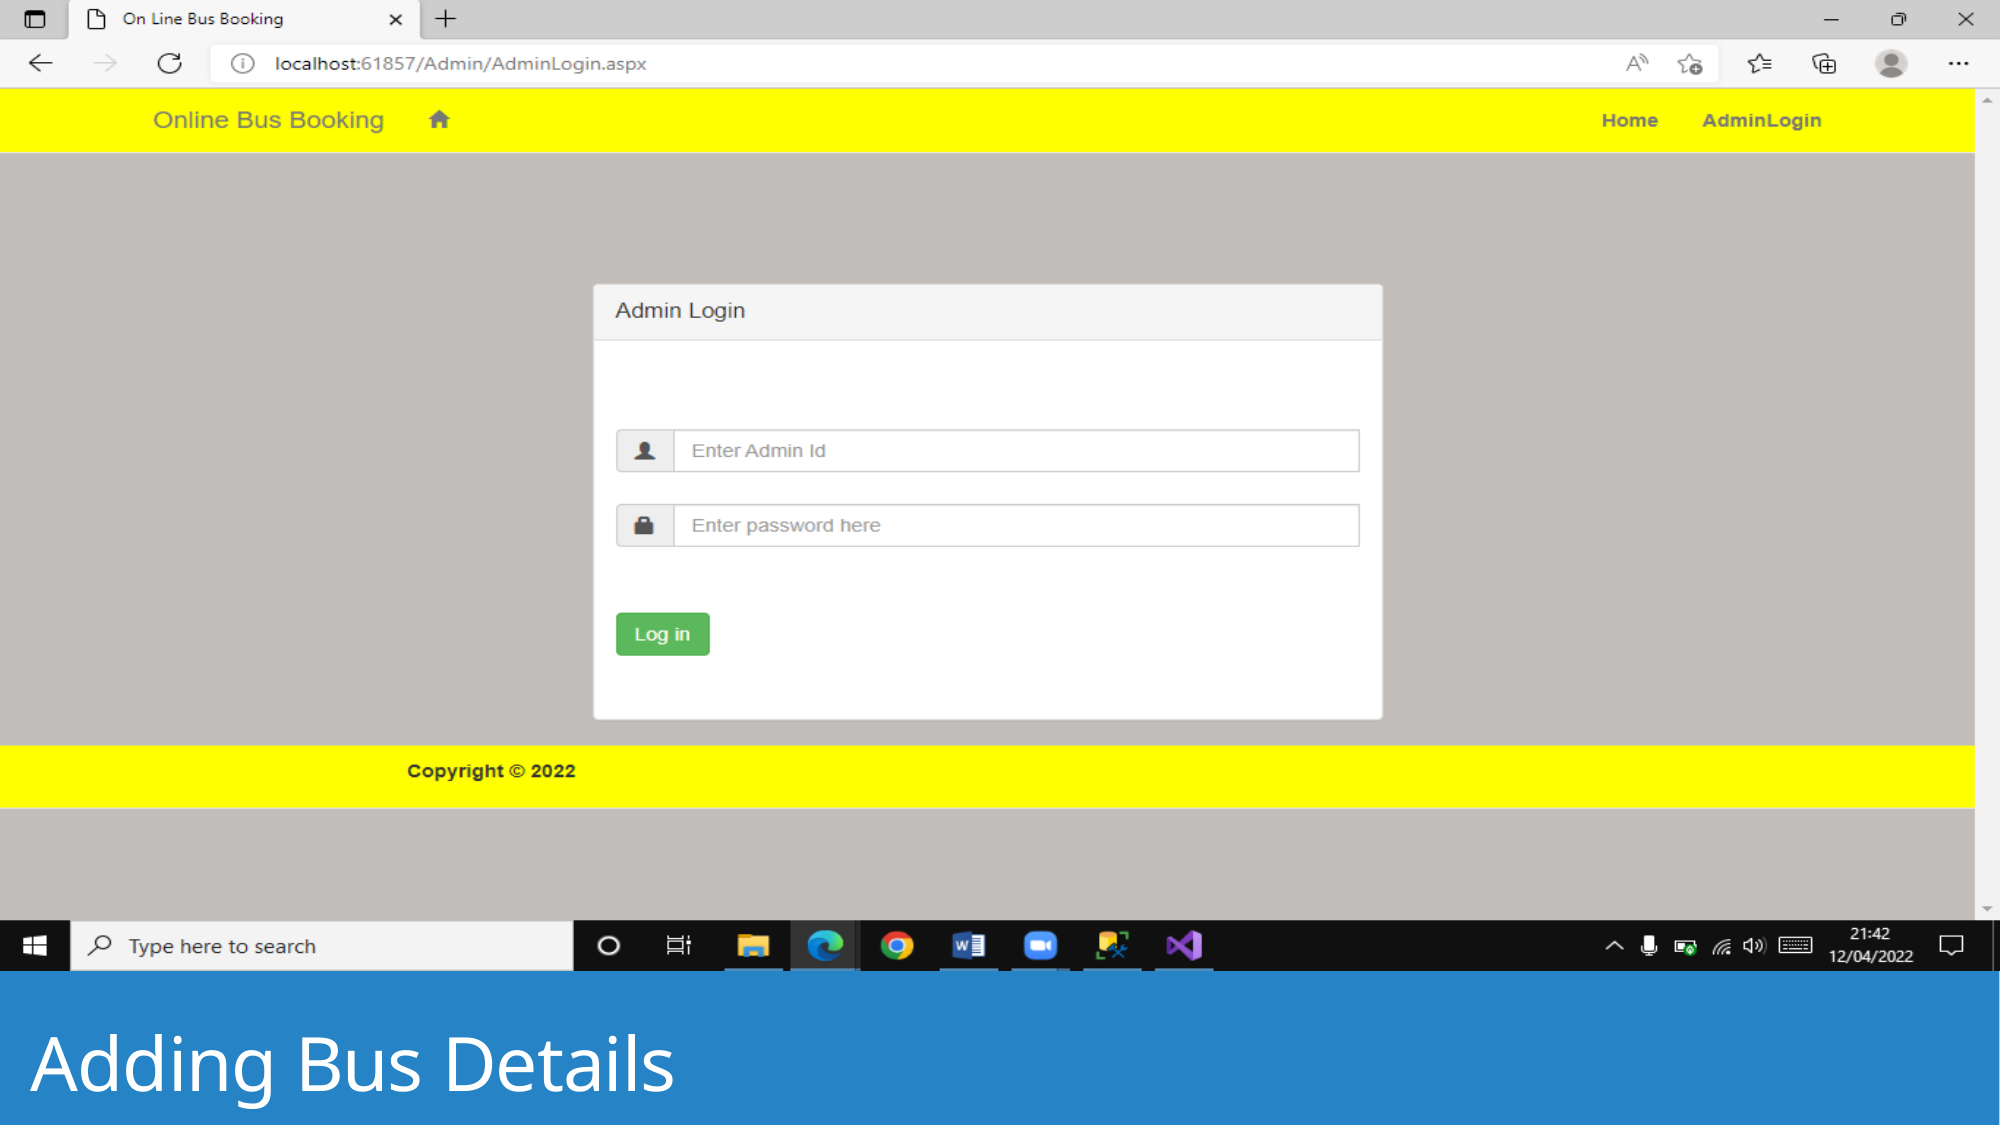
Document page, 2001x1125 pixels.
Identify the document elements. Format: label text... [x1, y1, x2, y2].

picture [0, 0, 2000, 971]
title Adding Bus Details [15, 994, 1675, 1107]
